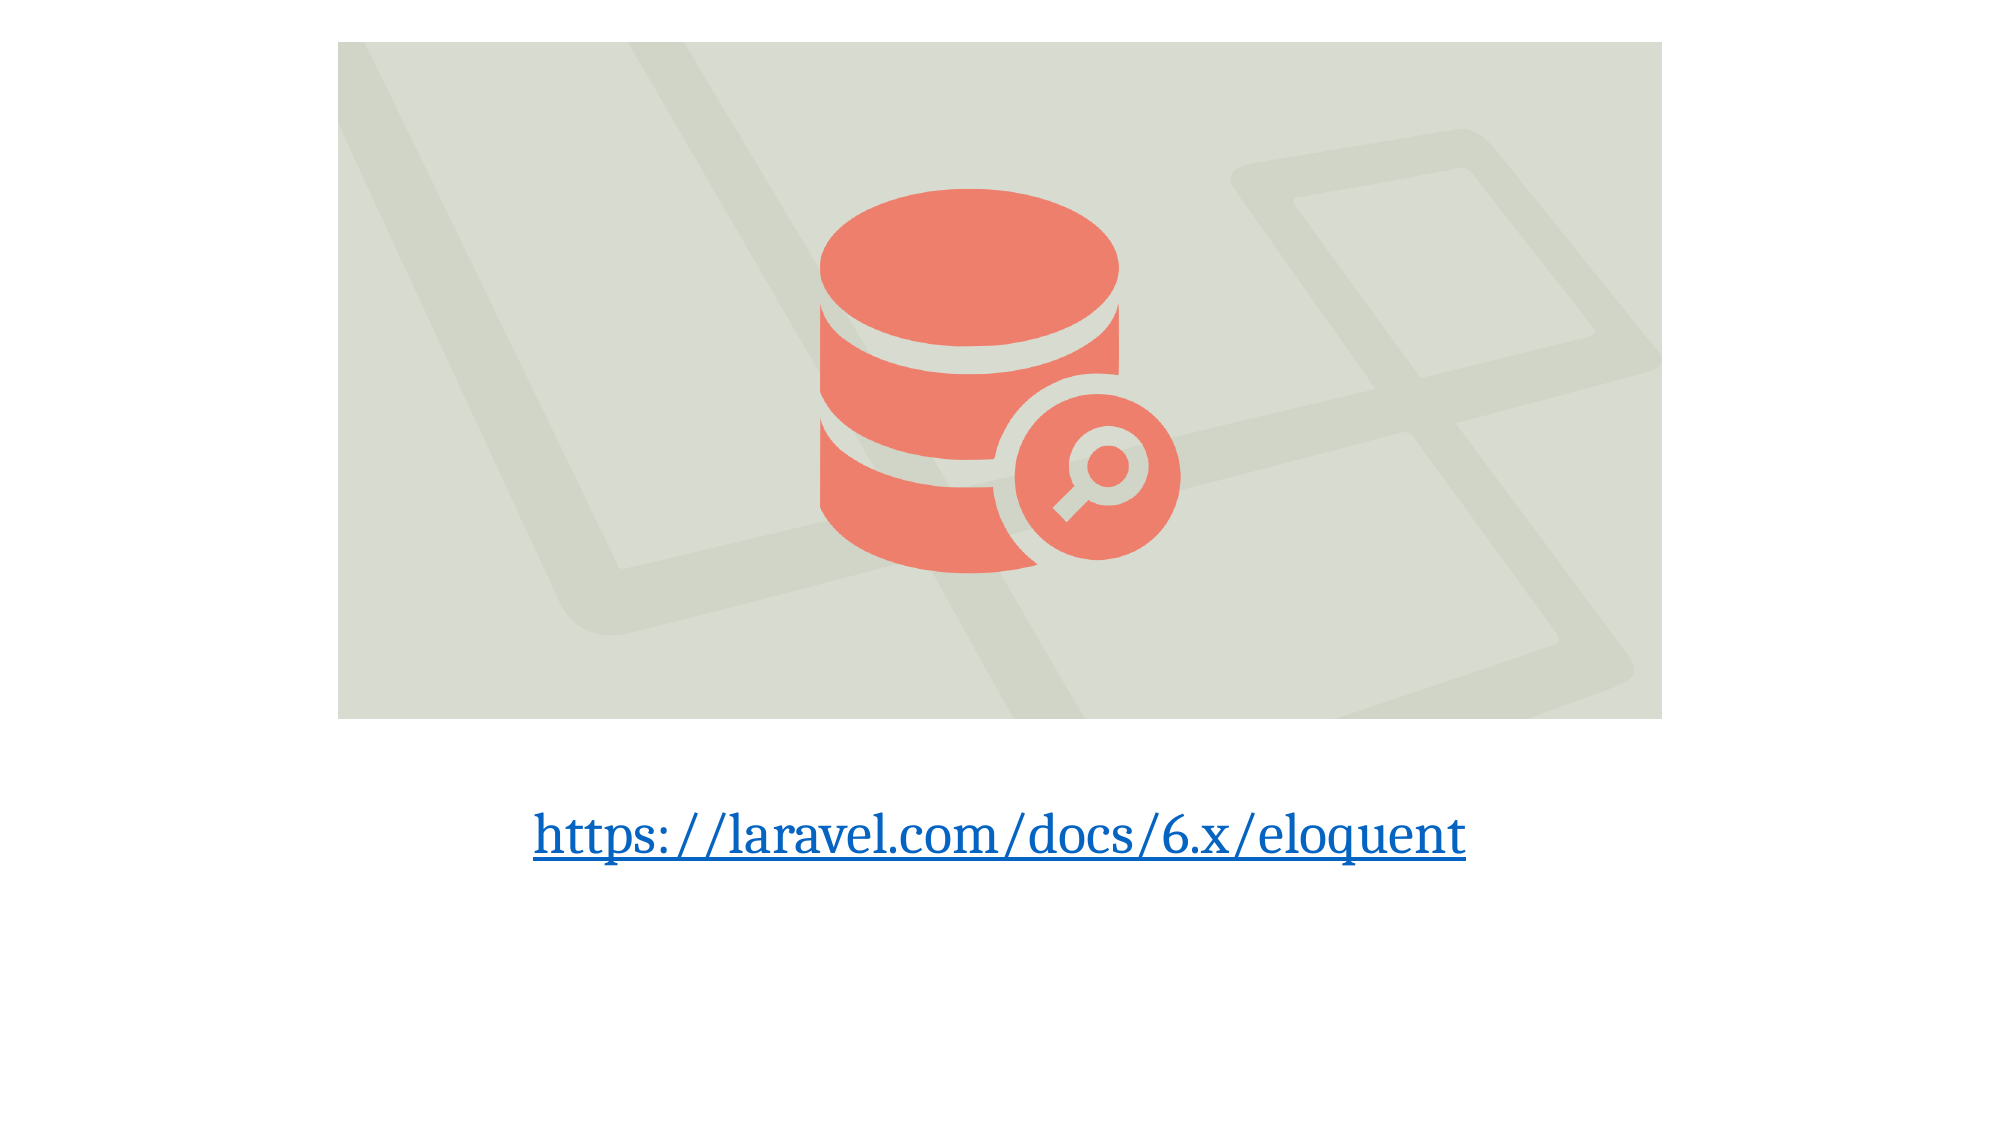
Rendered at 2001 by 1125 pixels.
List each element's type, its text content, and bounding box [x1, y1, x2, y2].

list https://laravel.com/docs/6.x/eloquent [310, 795, 1690, 966]
picture [338, 42, 1662, 719]
